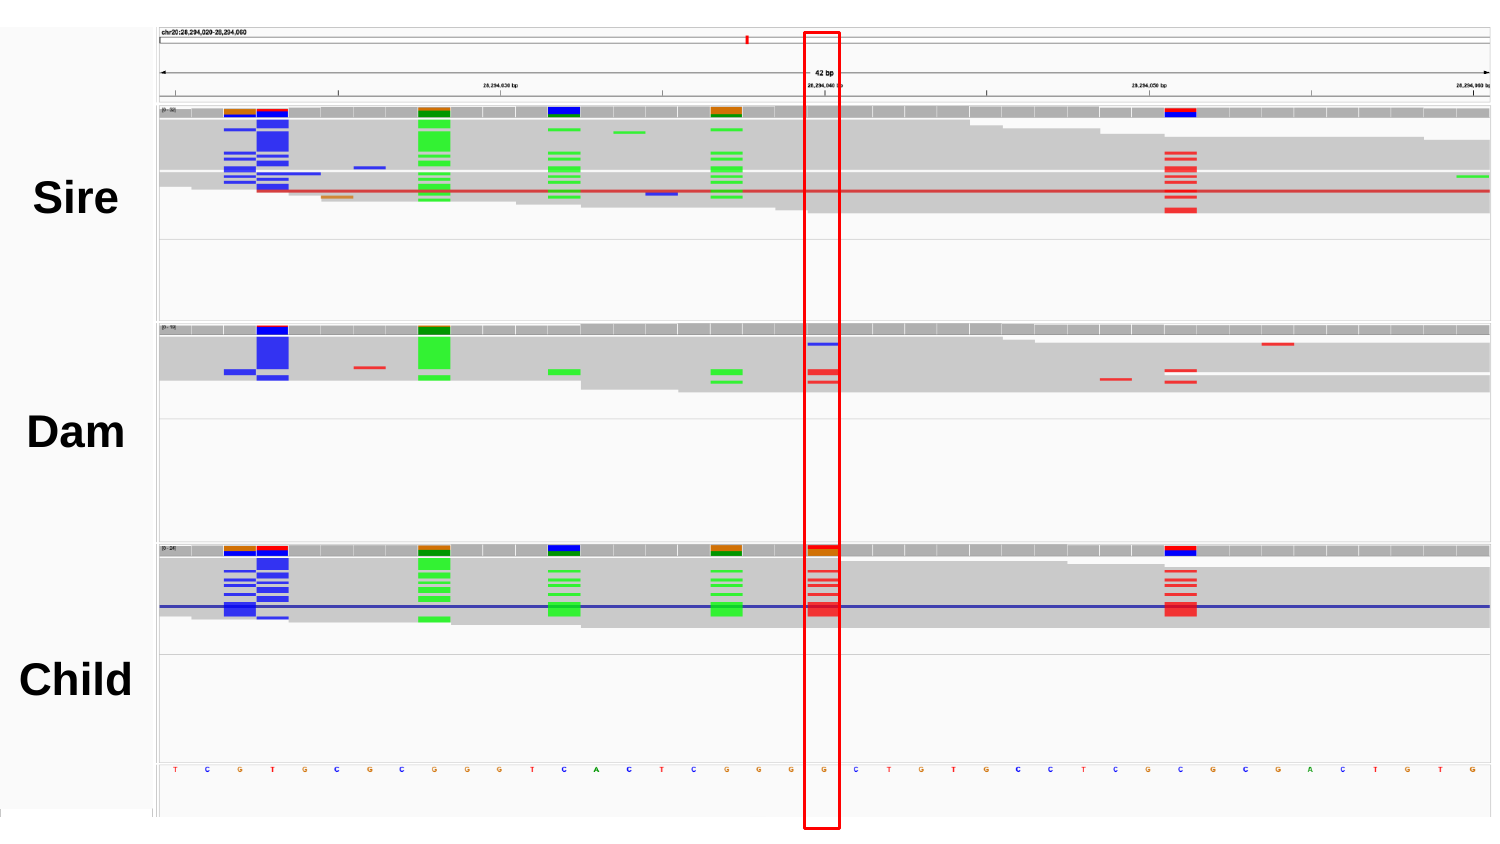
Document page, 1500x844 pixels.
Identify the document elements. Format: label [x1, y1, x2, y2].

picture [0, 26, 1500, 817]
text_box [804, 825, 840, 829]
